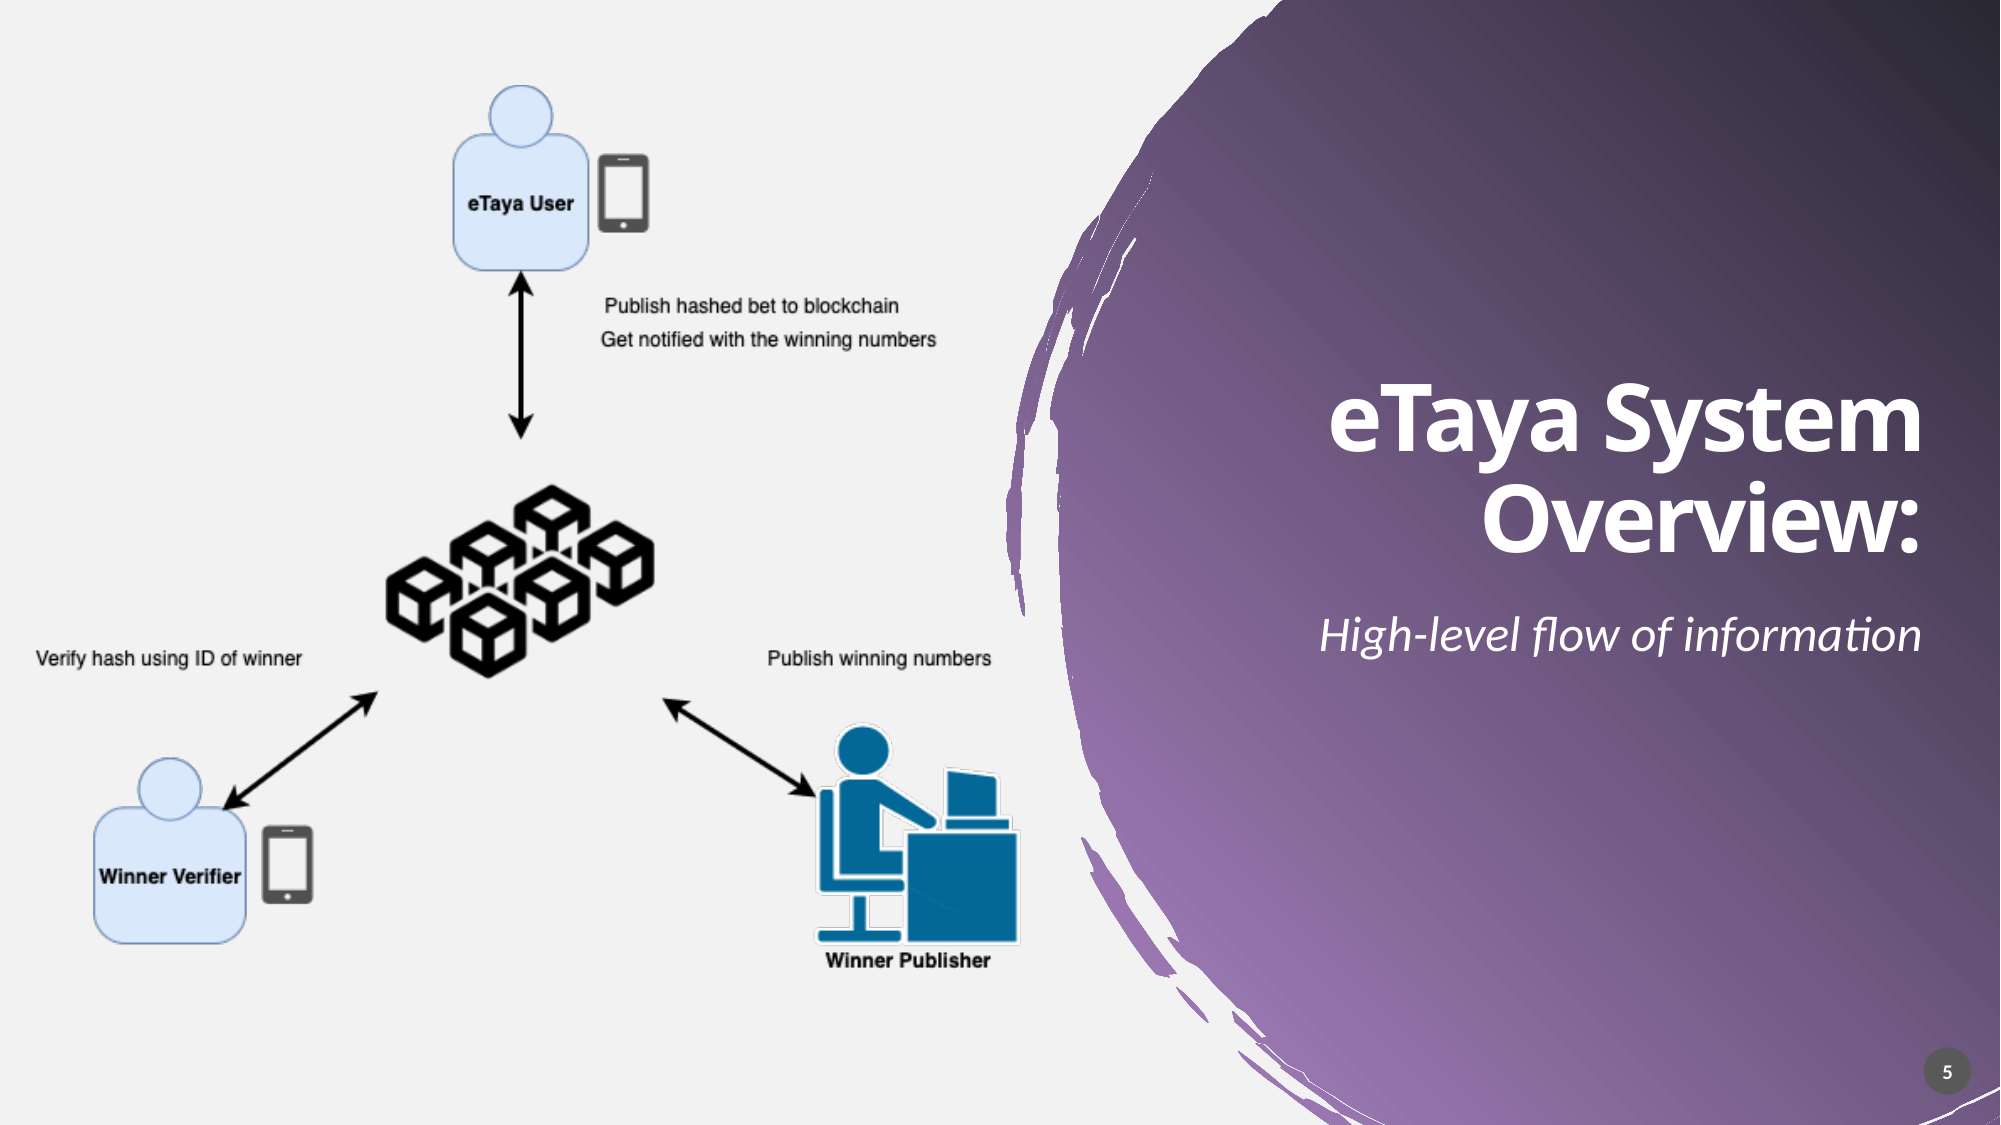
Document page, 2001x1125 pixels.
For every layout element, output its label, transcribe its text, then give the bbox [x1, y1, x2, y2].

slide_number 5 [1923, 1047, 1972, 1095]
picture [0, 85, 1063, 978]
subtitle High-level flow of information [1289, 608, 1923, 841]
title eTaya System Overview: [1289, 455, 1923, 574]
